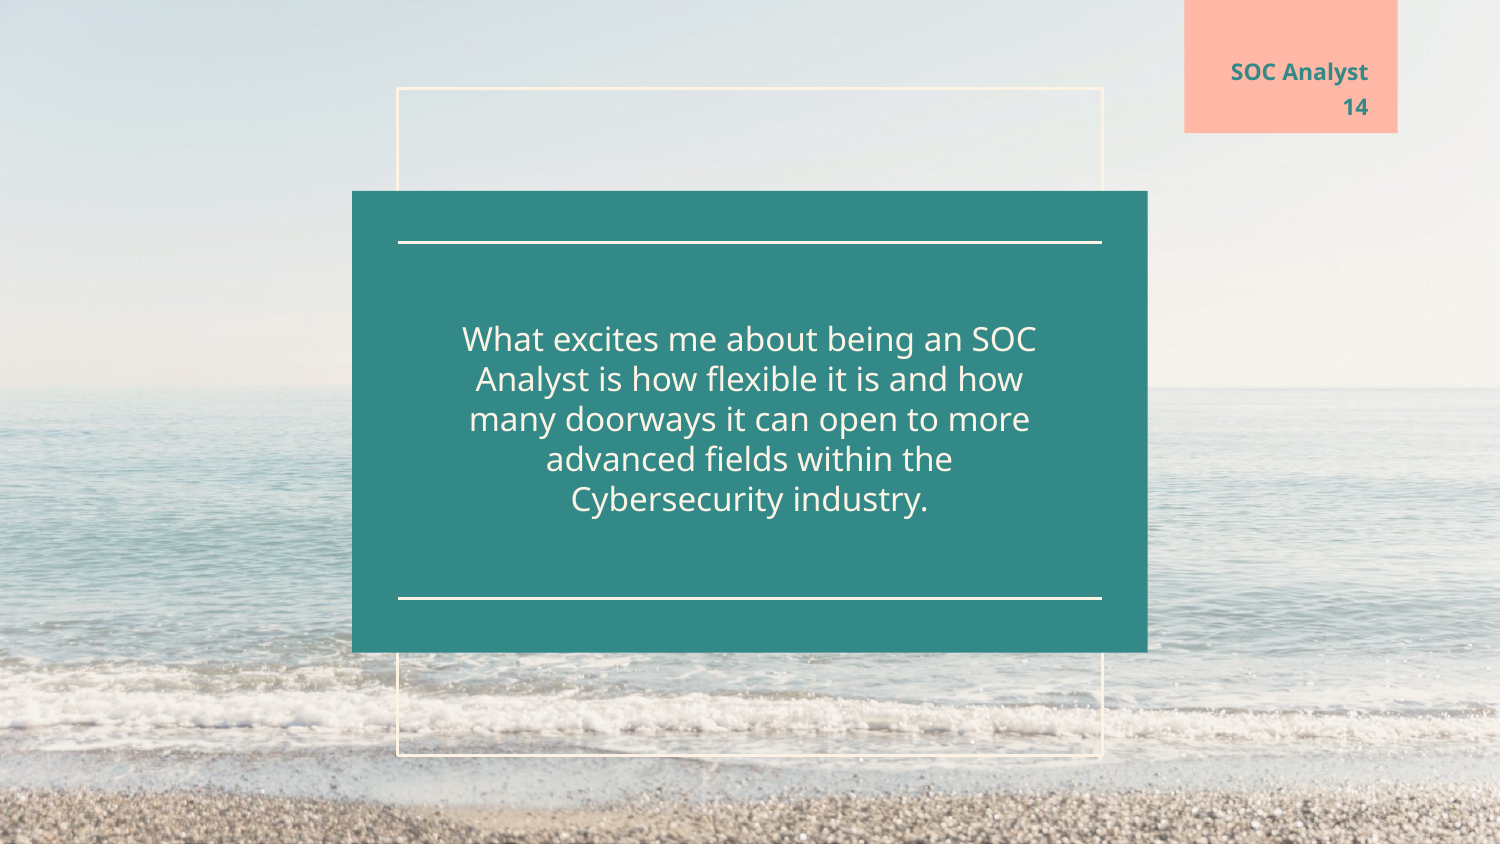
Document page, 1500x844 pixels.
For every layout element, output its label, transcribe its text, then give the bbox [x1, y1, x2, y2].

title SOC Analyst [913, 21, 1384, 101]
subtitle What excites me about being an SOC Analyst is how flexible it is and how many doorways it can open to more advanced fields within the Cybersecurity industry. [423, 322, 1077, 515]
slide_number 14 [1293, 77, 1384, 143]
title —Someone famous [703, 515, 1077, 559]
